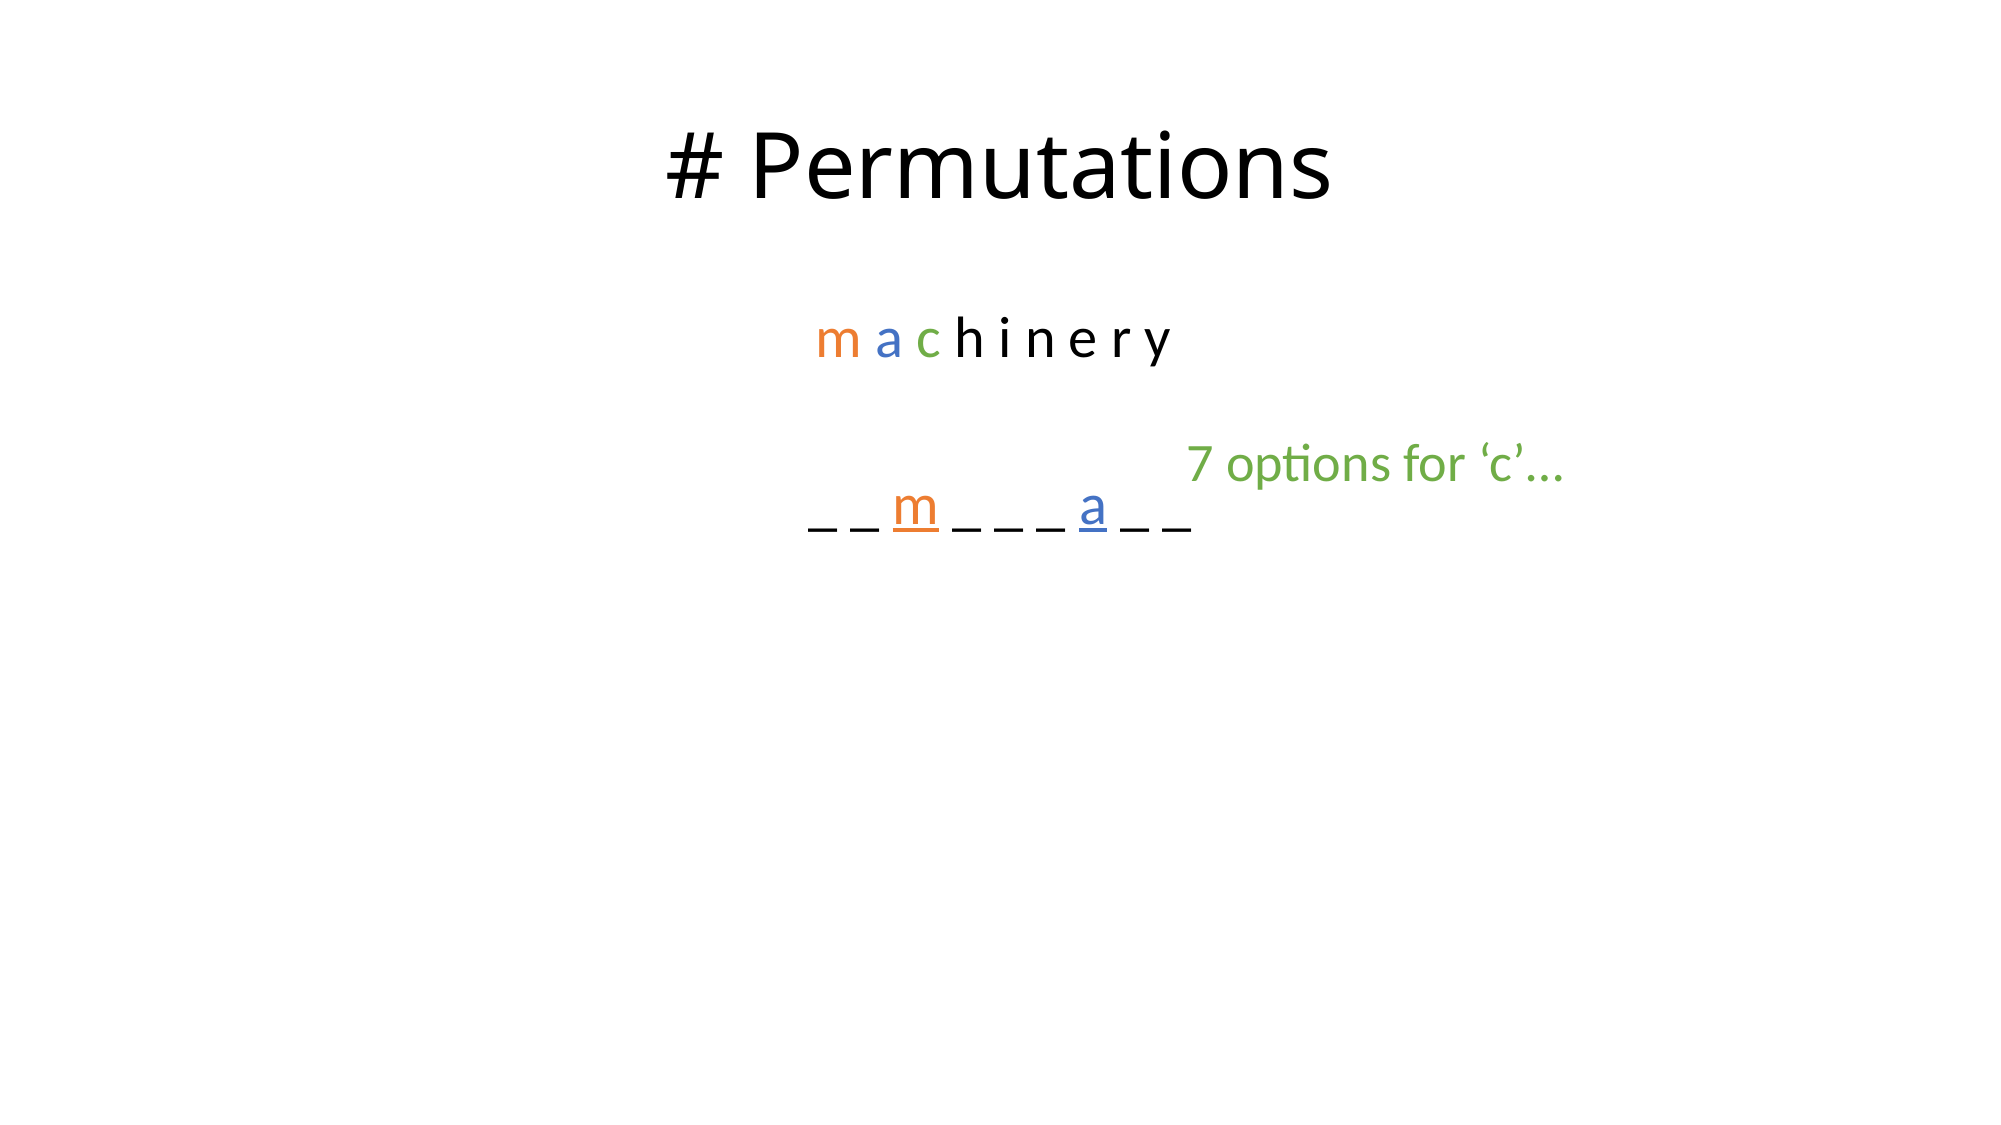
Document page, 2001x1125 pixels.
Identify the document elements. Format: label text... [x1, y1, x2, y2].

title # Permutations [137, 59, 1863, 278]
list m a c h i n e r y _ _ m _ _ _ a _ _ [137, 299, 1863, 1014]
text_box 7 options for ‘c’… [1171, 420, 1686, 501]
